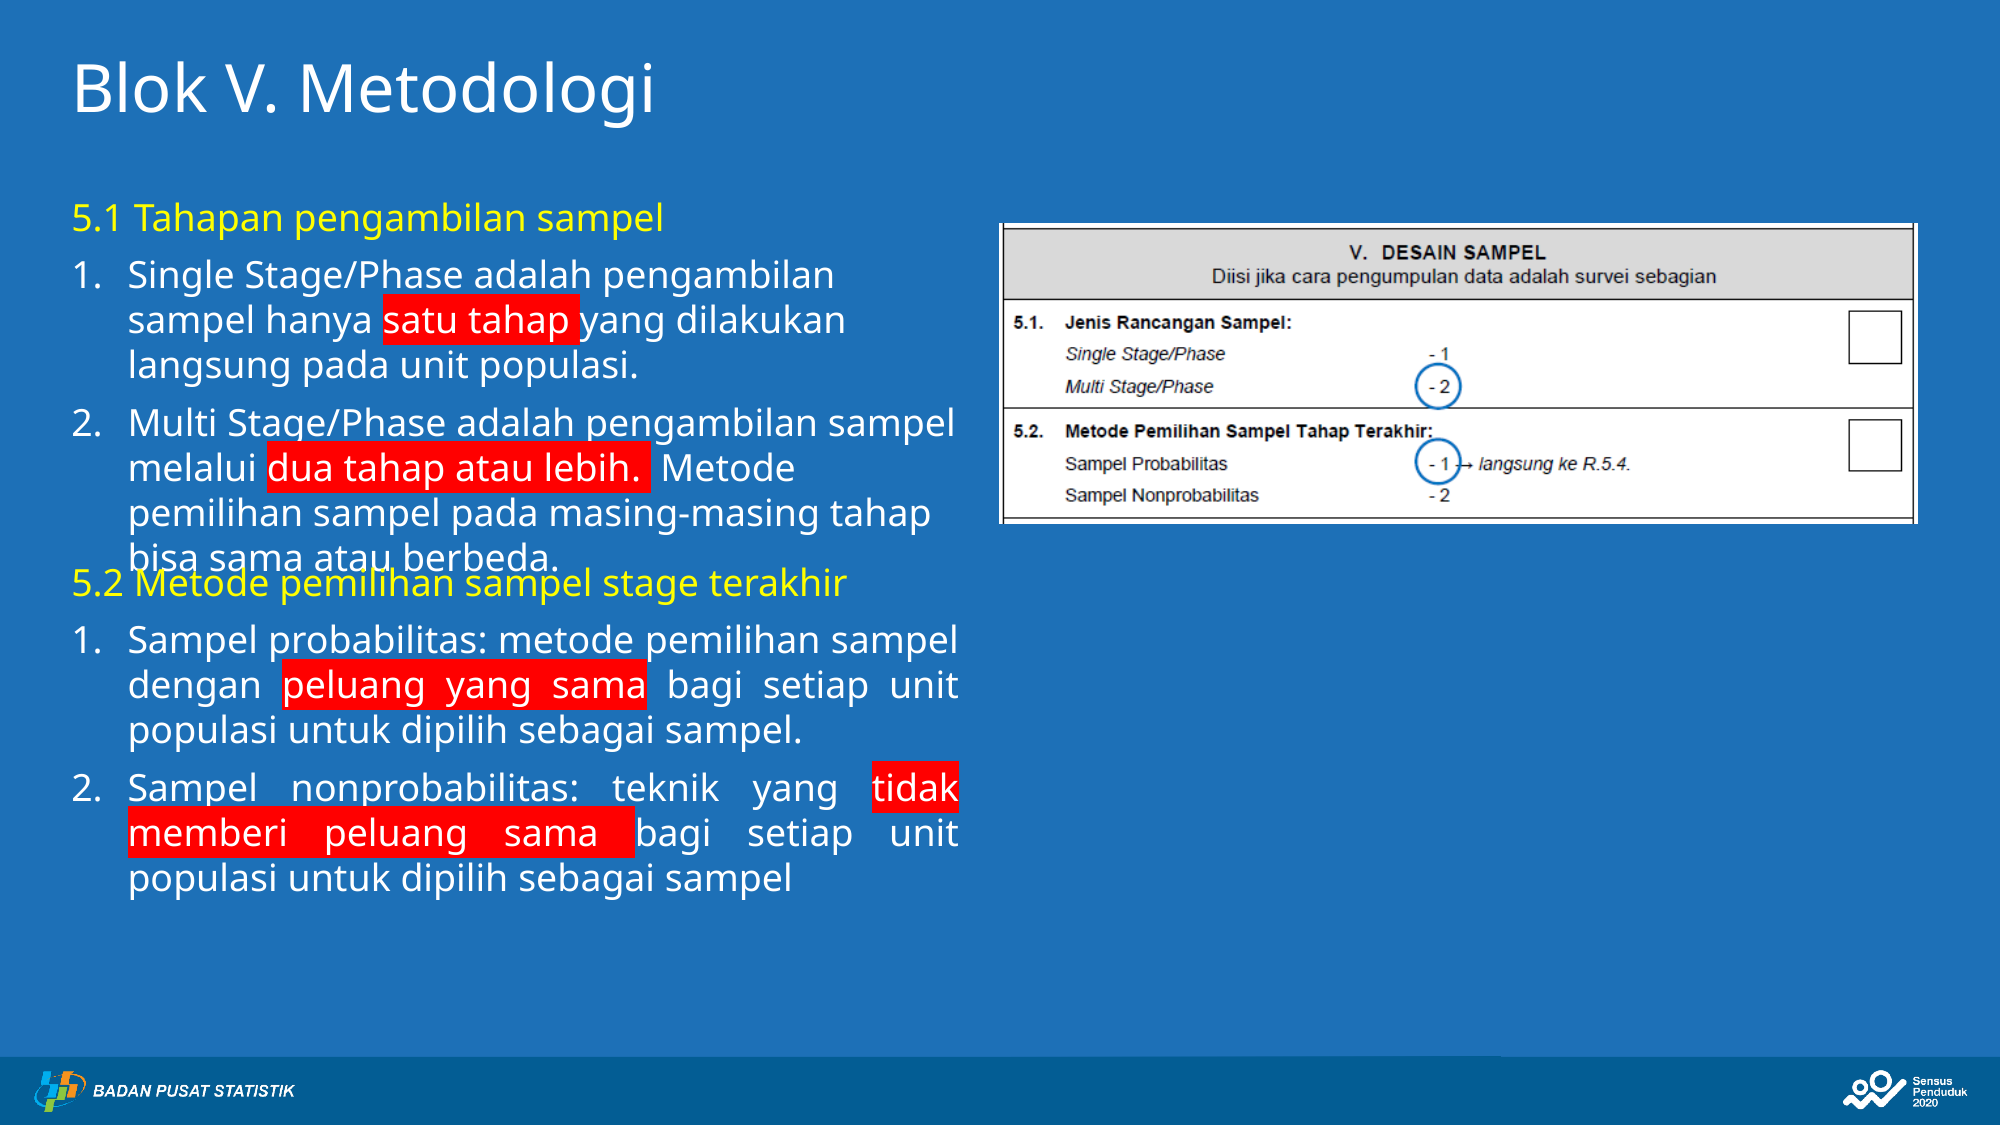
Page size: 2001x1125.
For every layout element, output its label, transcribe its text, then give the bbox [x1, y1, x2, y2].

picture [32, 1071, 301, 1112]
text_box 5.2 Metode pemilihan sampel stage terakhir Sampel probabilitas: metode pemilihan sampel dengan peluang yang sama bagi setiap unit populasi untuk dipilih sebagai sampel. Sampel nonprobabilitas: teknik yang tidak memberi peluang sama bagi setiap unit populasi untuk dipilih sebagai sampel [56, 551, 974, 907]
text_box Blok V. Metodologi [56, 38, 1281, 134]
picture [999, 223, 1918, 524]
text_box 5.1 Tahapan pengambilan sampel Single Stage/Phase adalah pengambilan sampel hanya satu tahap yang dilakukan langsung pada unit populasi. Multi Stage/Phase adalah pengambilan sampel melalui dua tahap atau lebih. Metode pemilihan sampel pada masing-masing tahap bisa sama atau berbeda. [56, 186, 974, 551]
